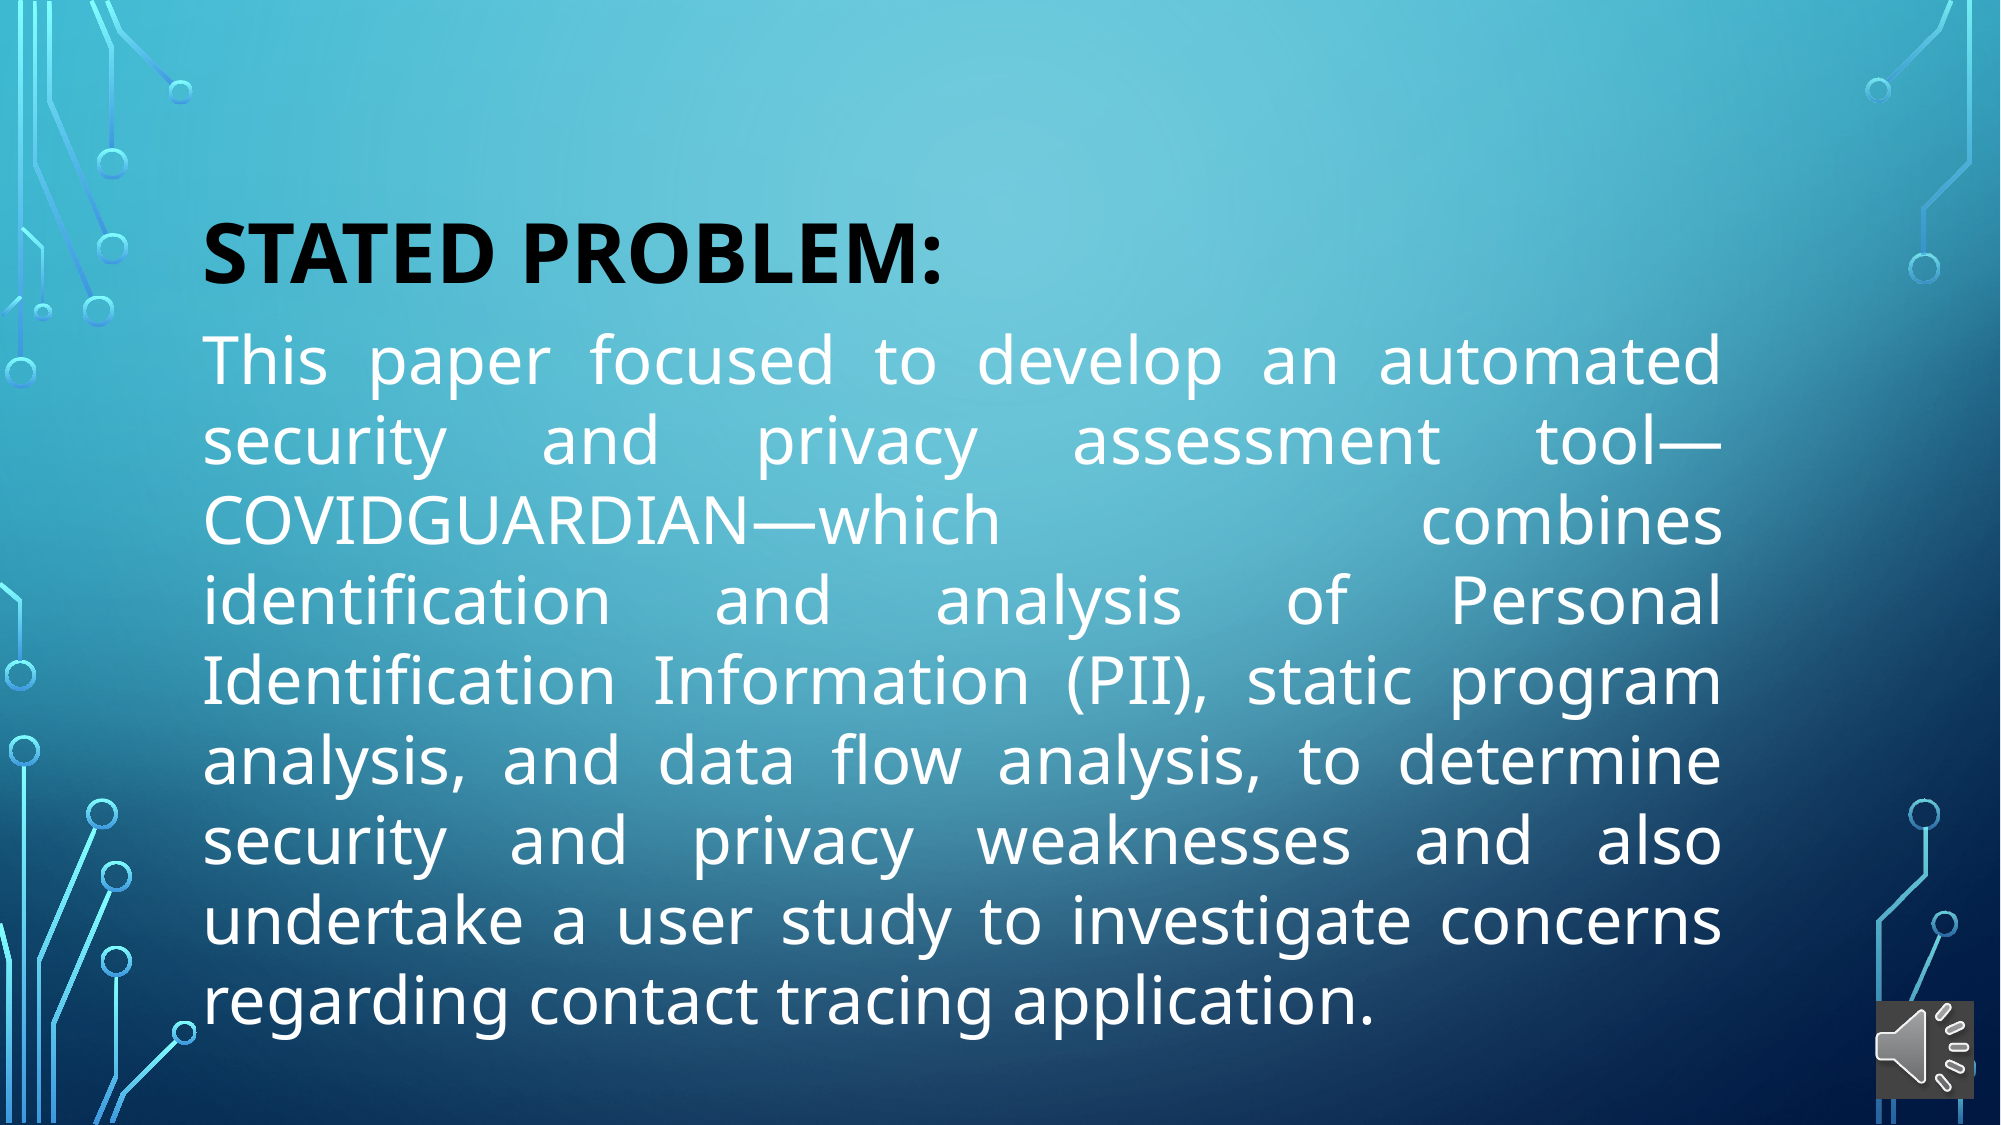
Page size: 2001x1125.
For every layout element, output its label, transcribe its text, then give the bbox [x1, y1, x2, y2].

title Stated Problem: [187, 180, 1813, 333]
text_box This paper focused to develop an automated security and privacy assessment tool— COVIDGUARDIAN—which combines identification and analysis of Personal Identification Information (PII), static program analysis, and data flow analysis, to determine security and privacy weaknesses and also undertake a user study to investigate concerns regarding contact tracing application. [187, 310, 1741, 1090]
picture [1874, 999, 1976, 1101]
